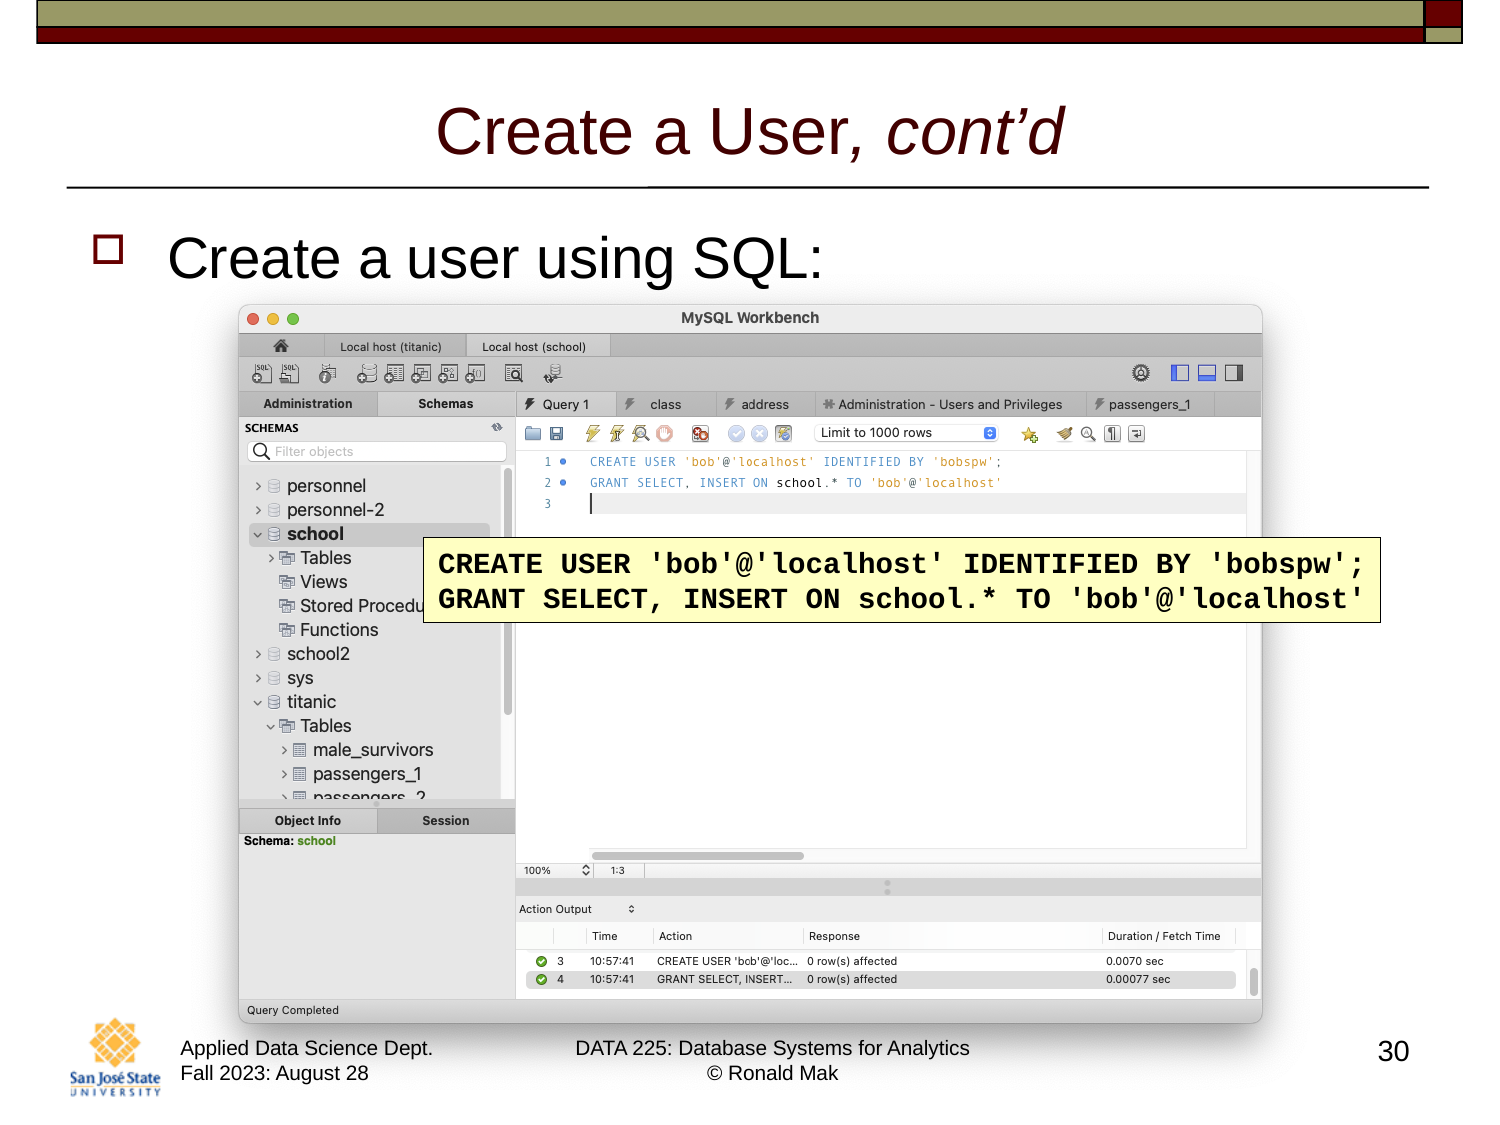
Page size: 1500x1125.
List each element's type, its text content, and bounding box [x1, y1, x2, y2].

list Create a user using SQL: [75, 212, 1425, 308]
picture [60, 1012, 166, 1112]
slide_number 30 [1320, 1025, 1425, 1100]
text_box CREATE USER 'bob'@'localhost' IDENTIFIED BY 'bobspw'; GRANT SELECT, INSERT ON school.* TO 'bob'@'localhost' [1321, 537, 1381, 623]
picture [183, 267, 1317, 1096]
title Create a User, cont’d [75, 67, 1425, 175]
